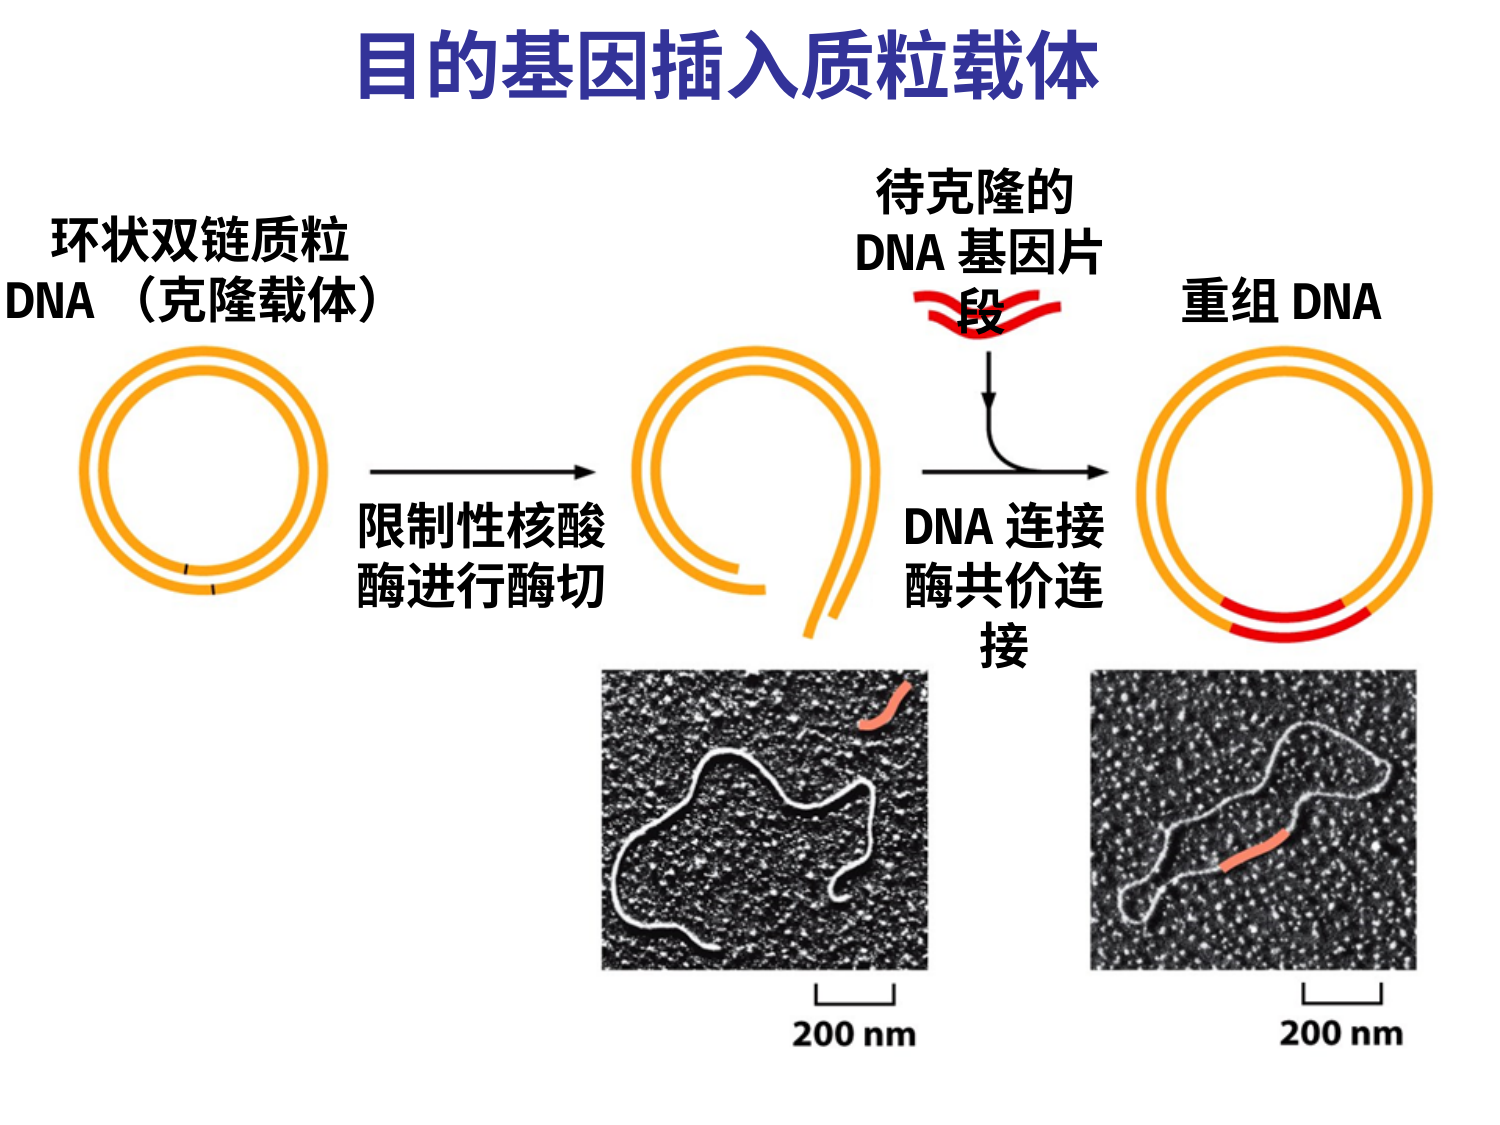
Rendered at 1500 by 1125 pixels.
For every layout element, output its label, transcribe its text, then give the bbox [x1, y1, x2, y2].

title 目的基因插入质粒载体 [24, 21, 1425, 105]
text_box 待克隆的DNA基因片段 [824, 152, 1138, 285]
text_box 环状双链质粒DNA（克隆载体） [0, 201, 425, 336]
picture [53, 287, 1447, 1058]
text_box 重组DNA [1124, 261, 1438, 285]
